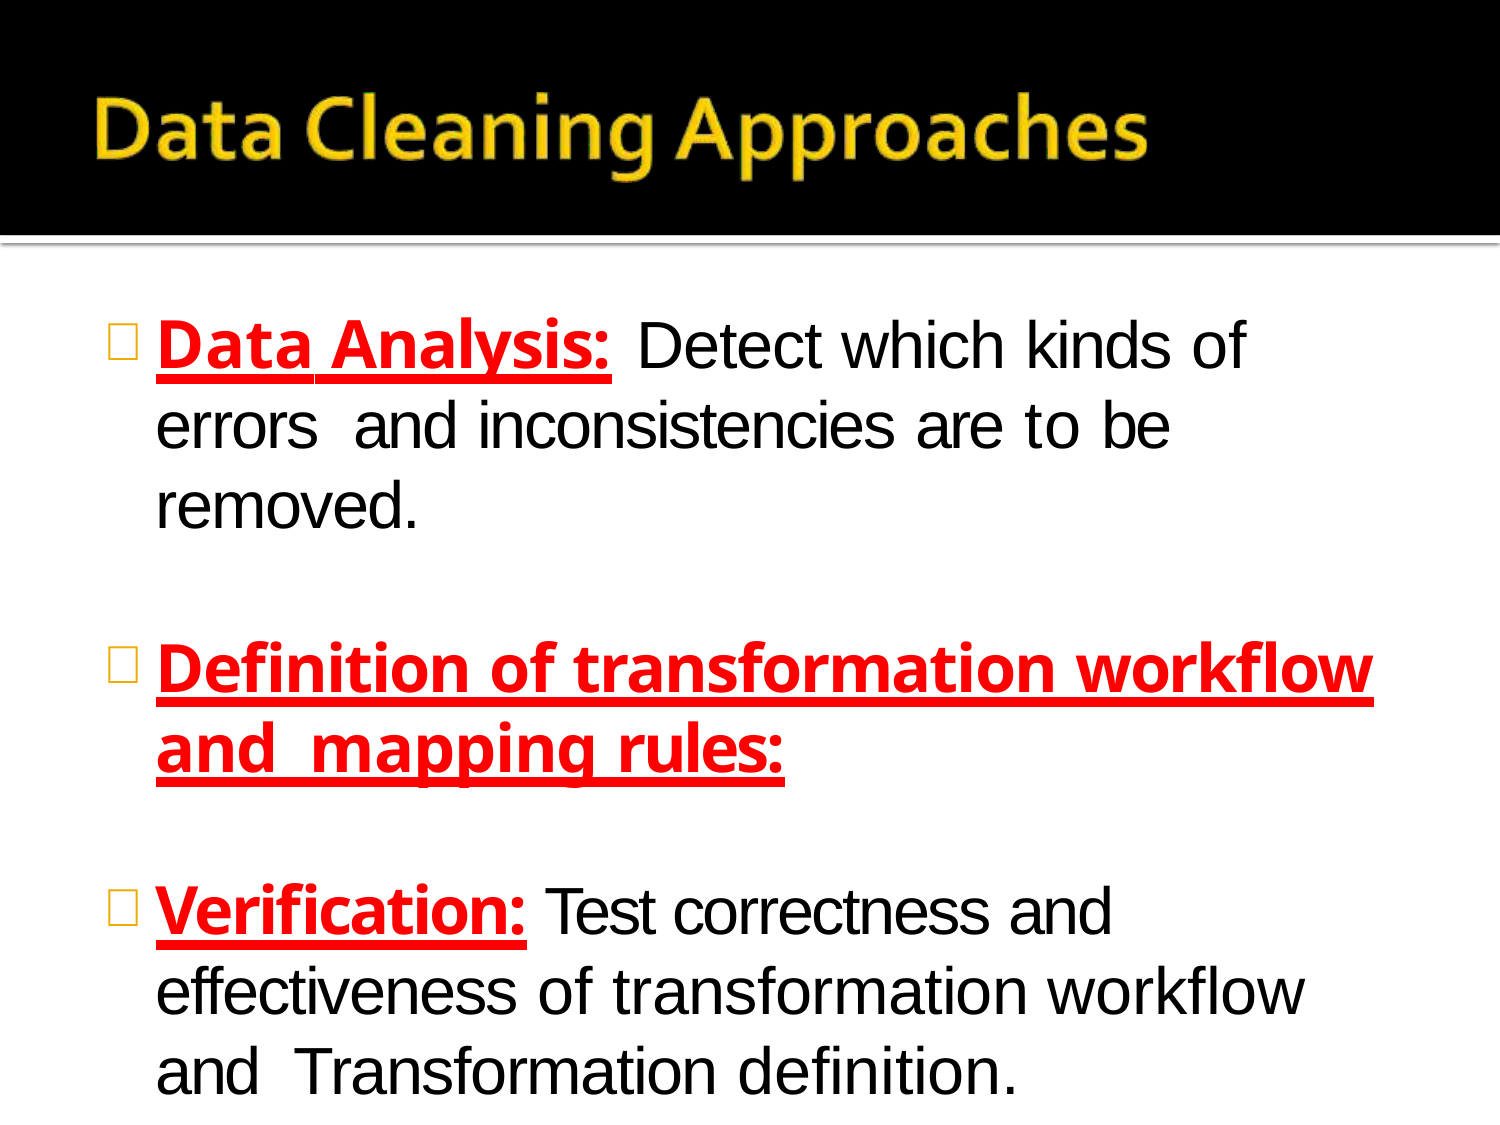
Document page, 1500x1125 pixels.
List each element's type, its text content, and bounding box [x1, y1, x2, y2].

text_box Data Analysis: Detect which kinds of errors and inconsistencies are to be removed. Definition of transformation workflow and mapping rules: Verification: Test correctness and effectiveness of transformation workflow and Transformation definition. [101, 299, 1410, 1108]
picture [0, 244, 1500, 251]
text_box [96, 92, 1148, 183]
